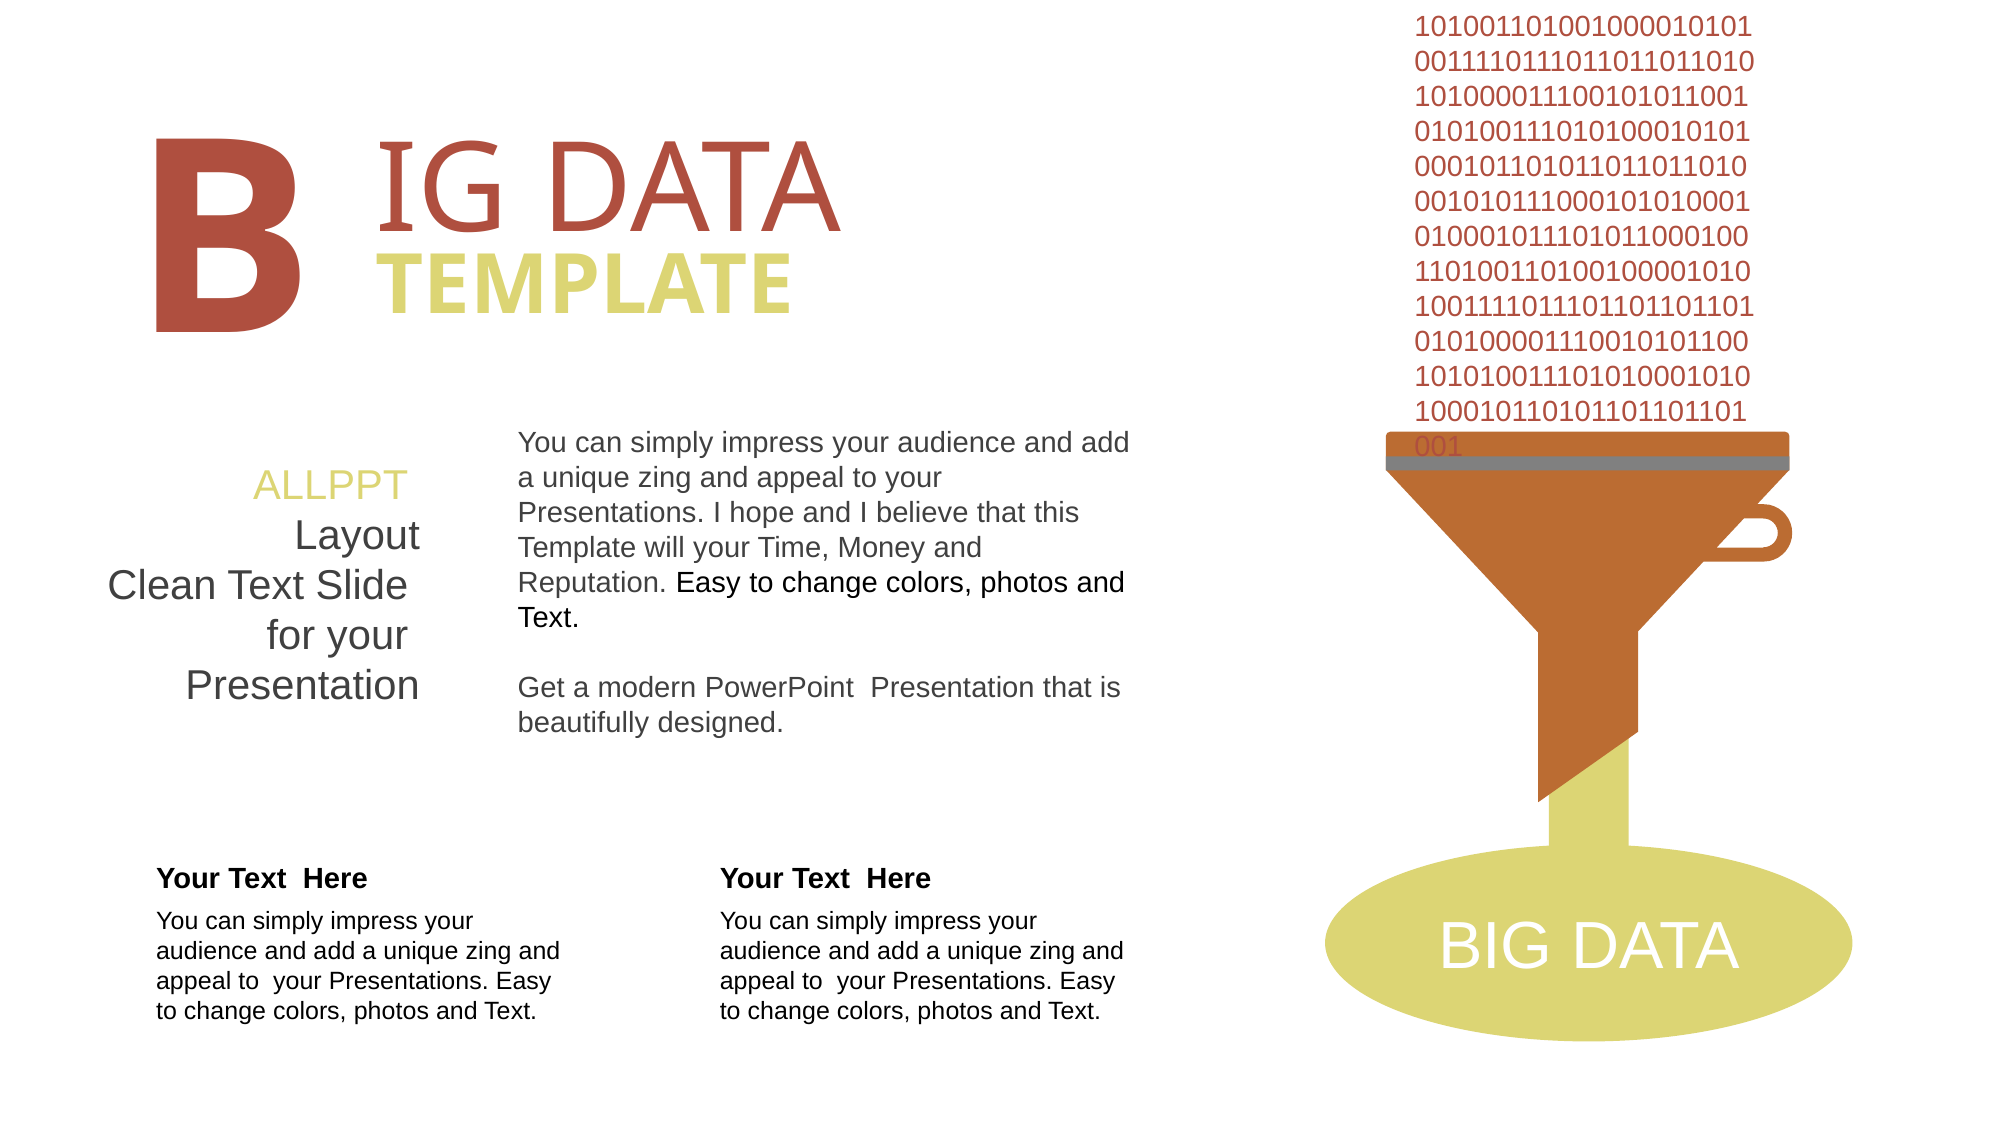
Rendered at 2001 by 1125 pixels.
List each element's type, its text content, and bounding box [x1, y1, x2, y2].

text_box You can simply impress your audience and add a unique zing and appeal to your Presentations. I hope and I believe that this Template will your Time, Money and Reputation. Easy to change colors, photos and Text. Get a modern PowerPoint Presentation that is beautifully designed. [503, 416, 1151, 746]
text_box ALLPPT Layout Clean Text Slide for your Presentation [66, 450, 435, 716]
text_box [106, 52, 974, 396]
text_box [1325, 431, 1853, 1042]
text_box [705, 851, 1151, 1034]
text_box 10100110100100001010100111101110110110110101010000111001010110010101001110101000101010001011010110110110100010101110001010100010100010111010110001001101001101001000010101001111011101101101101010100001110010101100101010011101010001010100010110101101101101001 [1399, 0, 1778, 431]
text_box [141, 851, 587, 1034]
